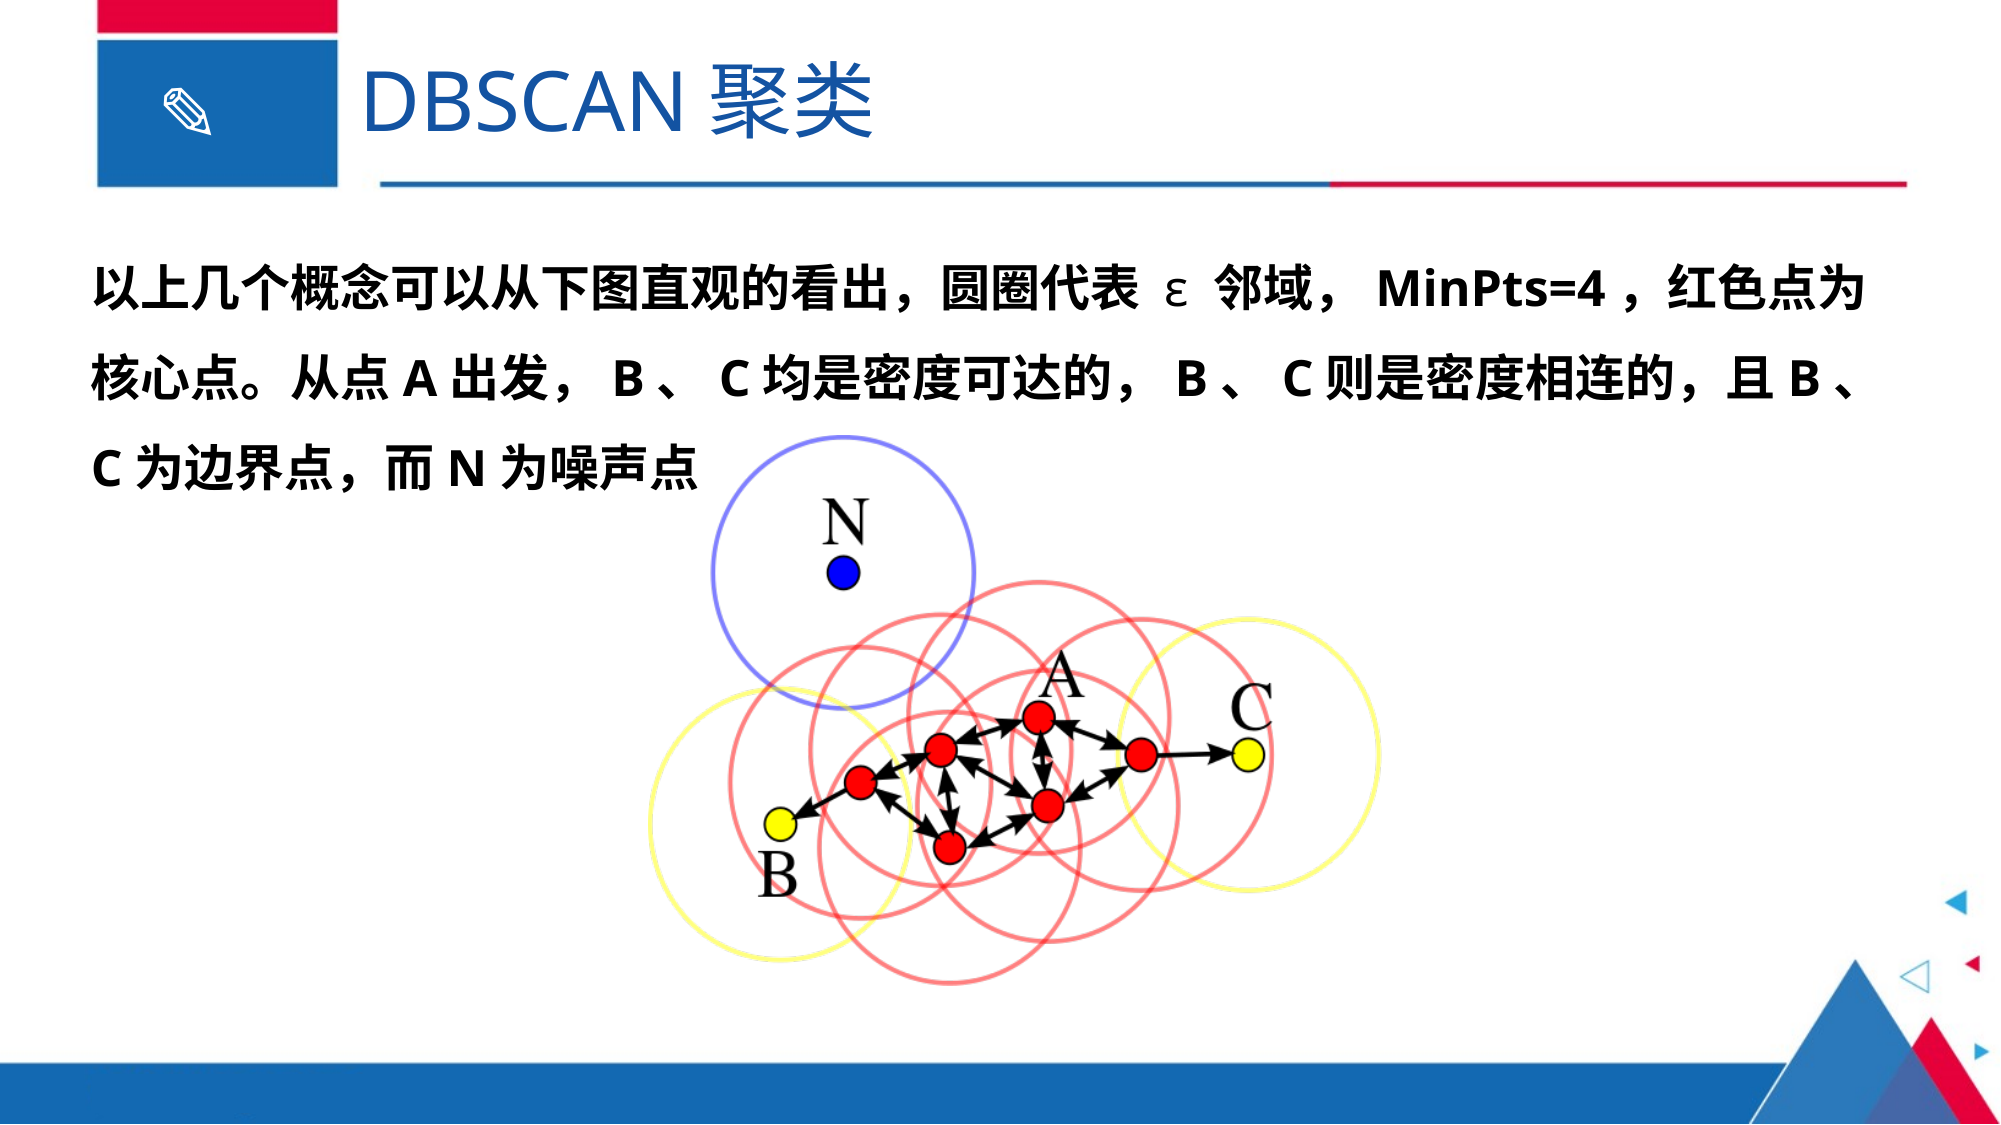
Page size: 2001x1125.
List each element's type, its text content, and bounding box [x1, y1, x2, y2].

title DBSCAN聚类 [344, 51, 1413, 159]
text_box 以上几个概念可以从下图直观的看出，圆圈代表 ε 邻域，MinPts=4，红色点为核心点。从点A出发，B、C均是密度可达的，B、C则是密度相连的，且B、C为边界点，而N为噪声点 [76, 219, 1924, 955]
picture [0, 0, 2000, 1124]
